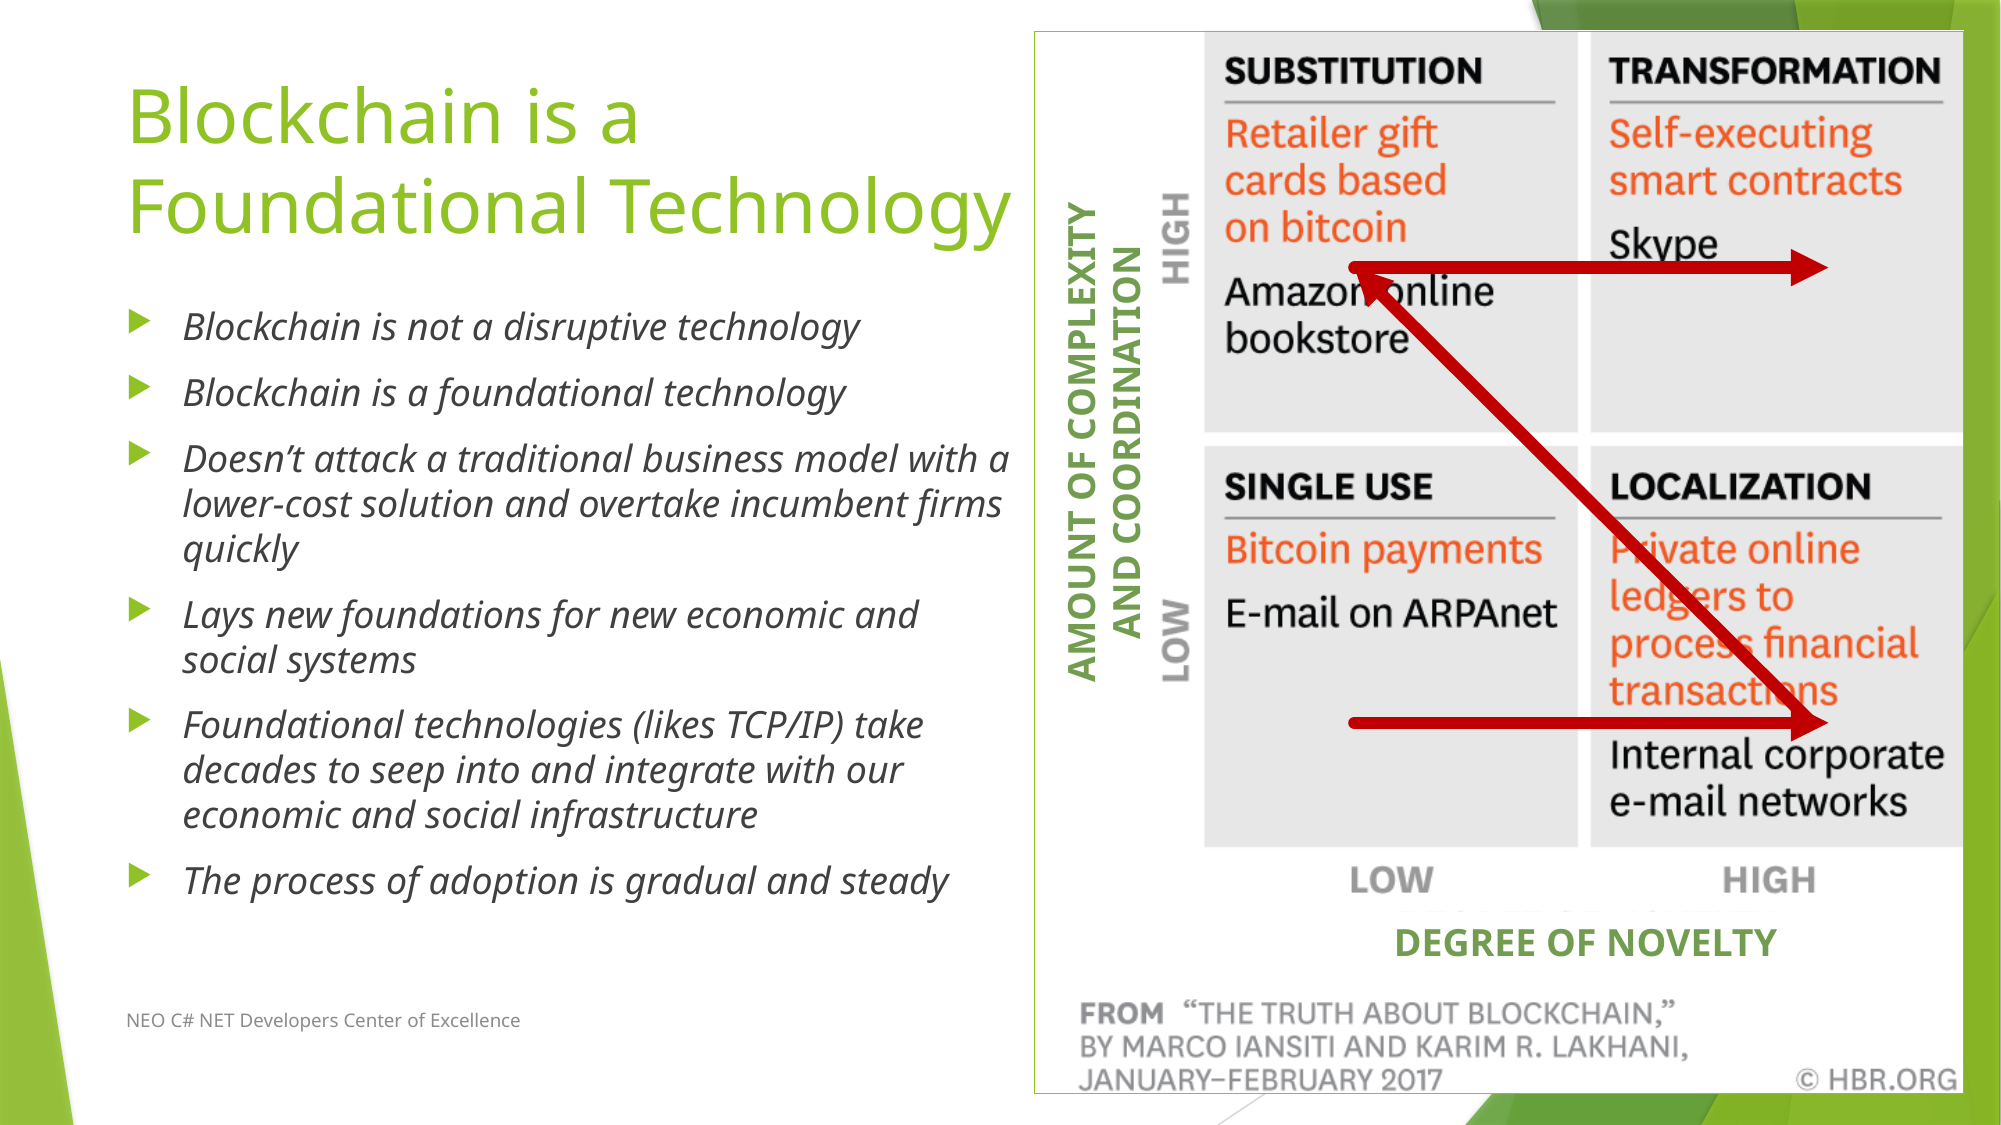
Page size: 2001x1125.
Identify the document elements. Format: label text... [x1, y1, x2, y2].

list Blockchain is not a disruptive technology Blockchain is a foundational technology Doesn’t attack a traditional business model with a lower-cost solution and overtake incumbent firms quickly Lays new foundations for new economic and social systems Foundational technologies (likes TCP/IP) take decades to seep into and integrate with our economic and social infrastructure The process of adoption is gradual and steady [111, 295, 1029, 991]
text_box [1353, 267, 1829, 724]
footer NEO C# NET Developers Center of Excellence [111, 991, 1029, 1051]
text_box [1034, 30, 1964, 1095]
title Blockchain is a Foundational Technology [111, 61, 1029, 268]
